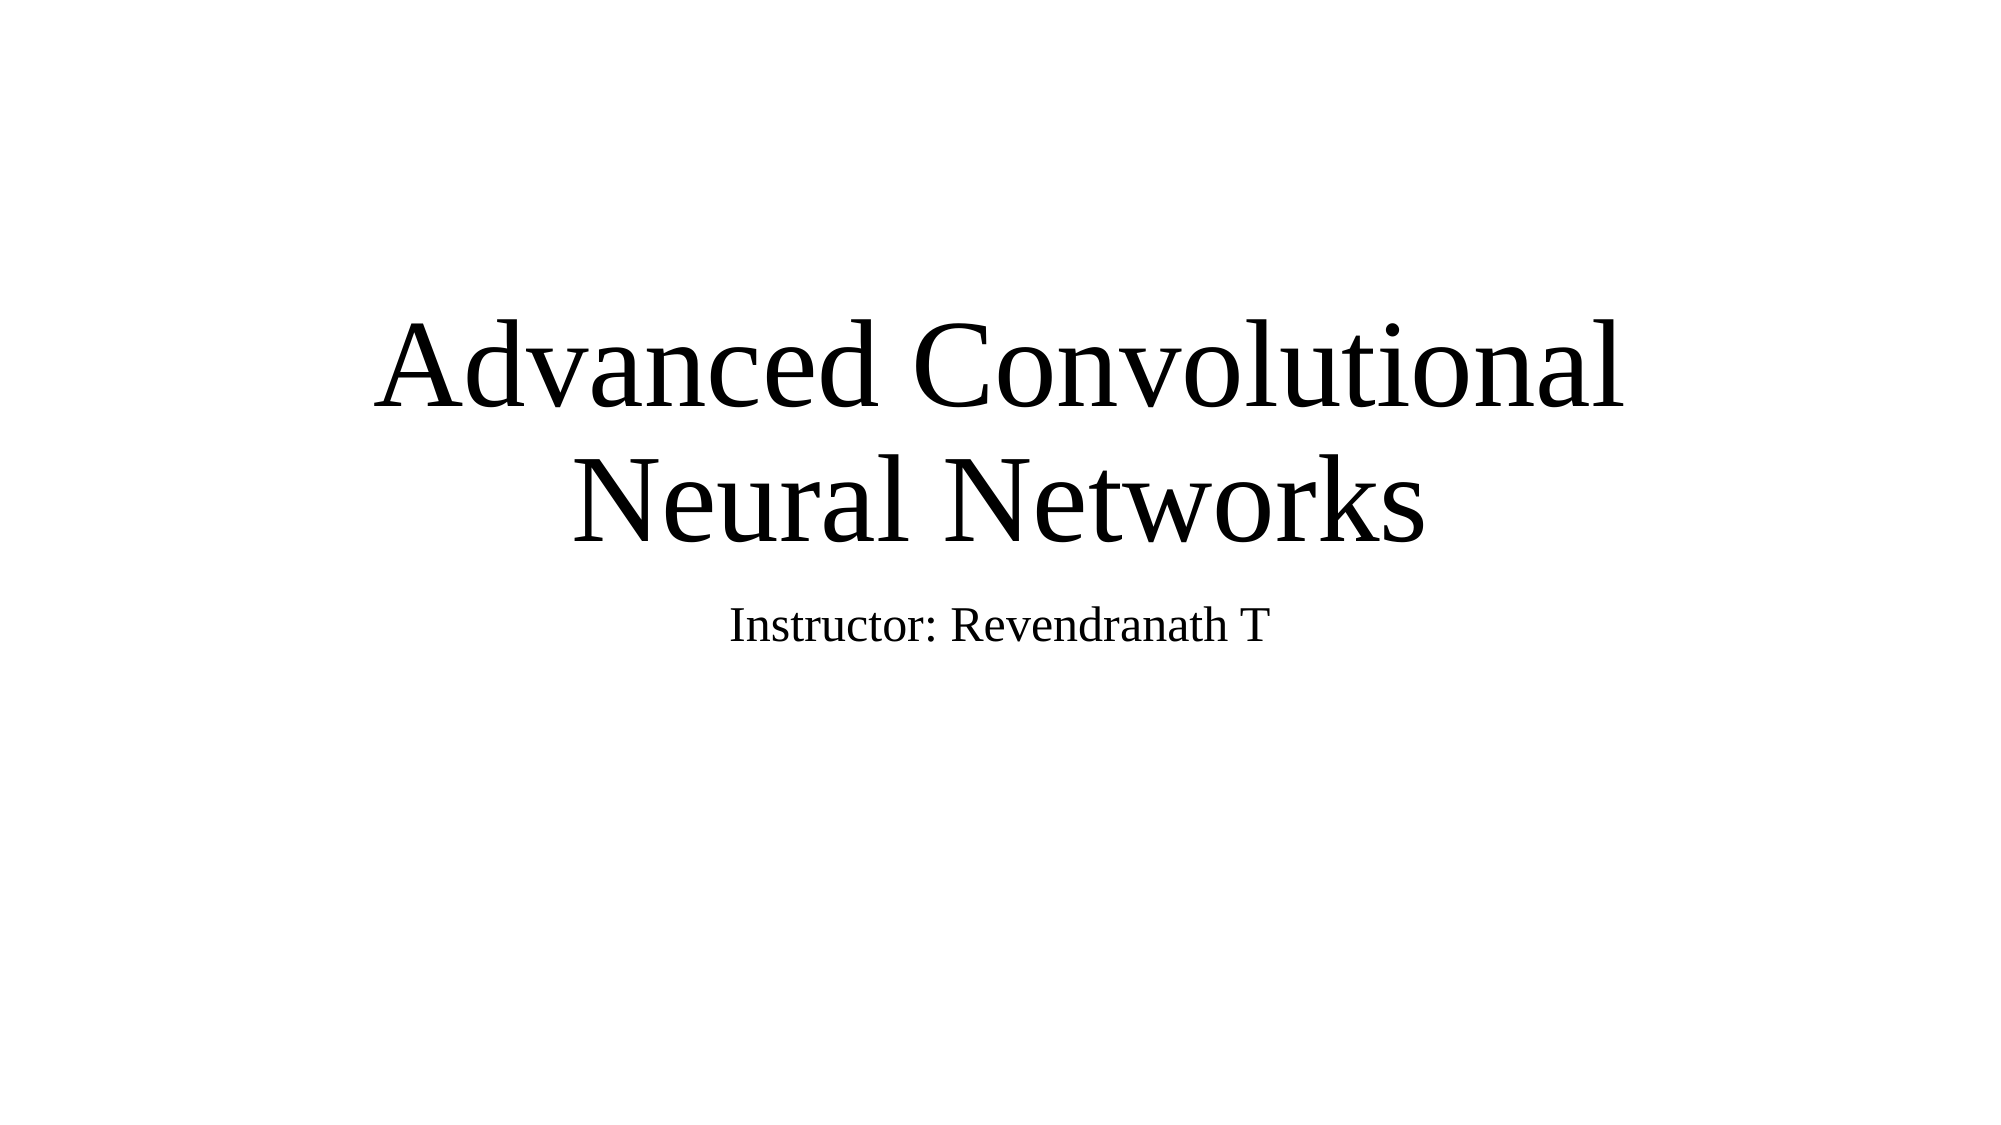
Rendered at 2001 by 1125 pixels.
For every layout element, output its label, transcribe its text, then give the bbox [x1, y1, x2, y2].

title Advanced Convolutional Neural Networks [249, 184, 1750, 576]
subtitle Instructor: Revendranath T [249, 590, 1750, 863]
